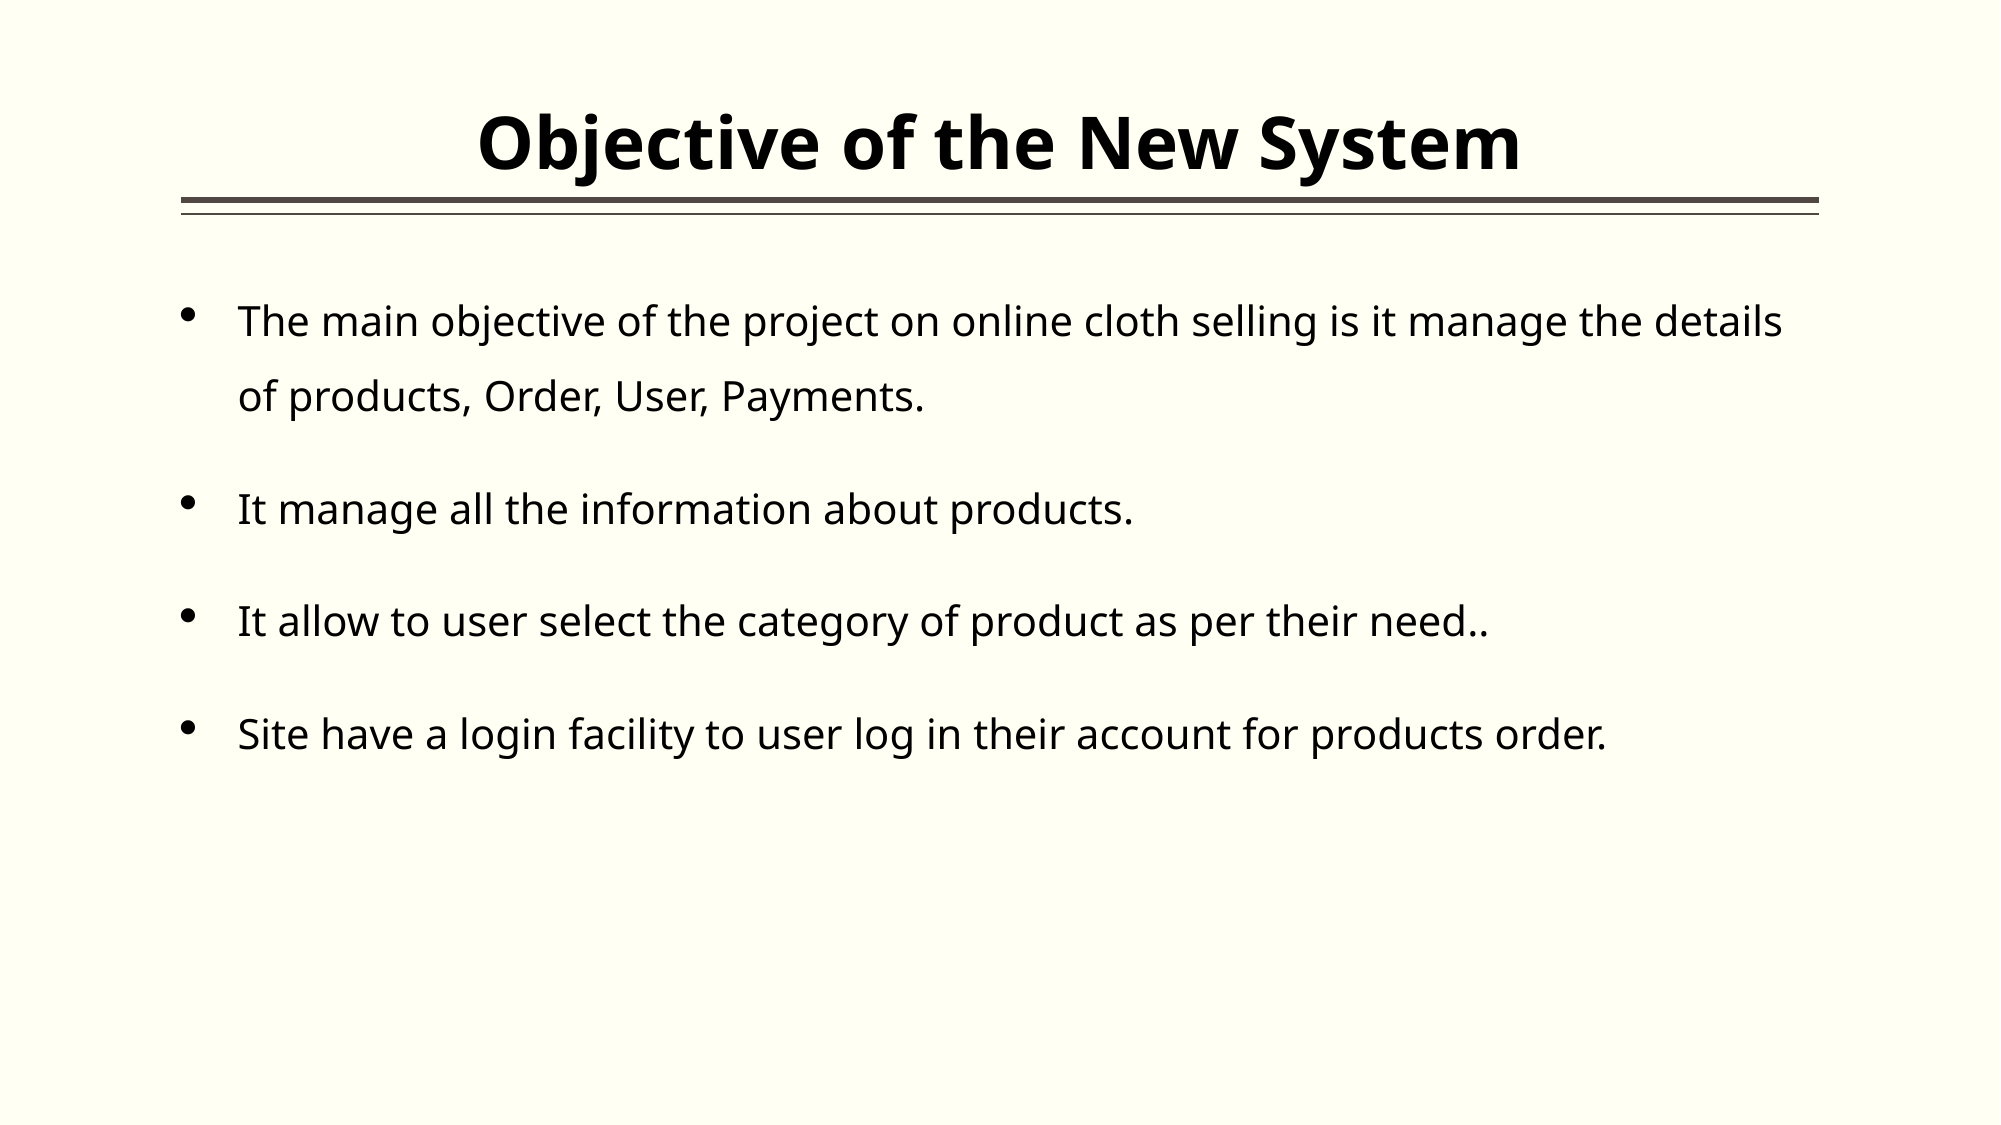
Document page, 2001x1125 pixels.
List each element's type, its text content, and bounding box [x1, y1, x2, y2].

list The main objective of the project on online cloth selling is it manage the details of products, Order, User, Payments. It manage all the information about products. It allow to user select the category of product as per their need.. Site have a login facility to user log in their account for products order. [181, 262, 1819, 1013]
title Objective of the New System [181, 12, 1819, 193]
